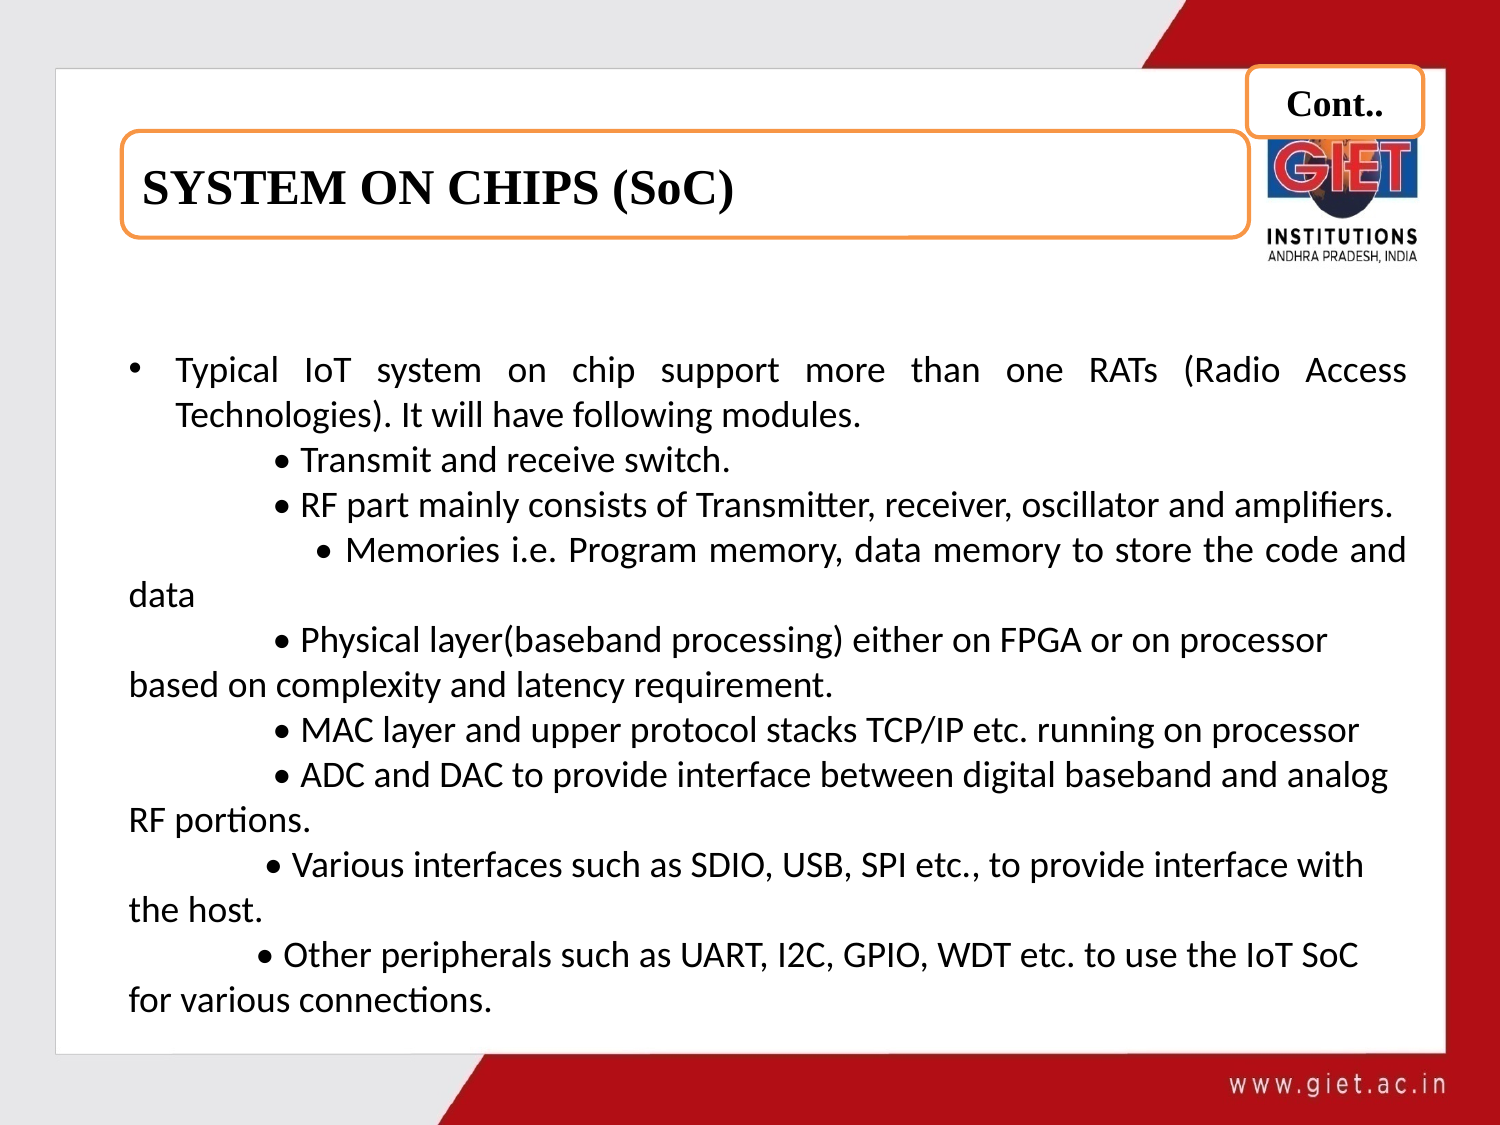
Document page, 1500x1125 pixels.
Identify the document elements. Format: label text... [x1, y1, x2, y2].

picture [0, 0, 1500, 1125]
text_box Typical IoT system on chip support more than one RATs (Radio Access Technologies). It will have following modules. • Transmit and receive switch. • RF part mainly consists of Transmitter, receiver, oscillator and amplifiers. • Memories i.e. Program memory, data memory to store the code and data • Physical layer(baseband processing) either on FPGA or on processor based on complexity and latency requirement. • MAC layer and upper protocol stacks TCP/IP etc. running on processor • ADC and DAC to provide interface between digital baseband and analog RF portions. • Various interfaces such as SDIO, USB, SPI etc., to provide interface with the host. • Other peripherals such as UART, I2C, GPIO, WDT etc. to use the IoT SoC for various connections. [113, 338, 1424, 1125]
text_box SYSTEM ON CHIPS (SoC) [119, 128, 1252, 240]
text_box Cont.. [1244, 64, 1426, 140]
